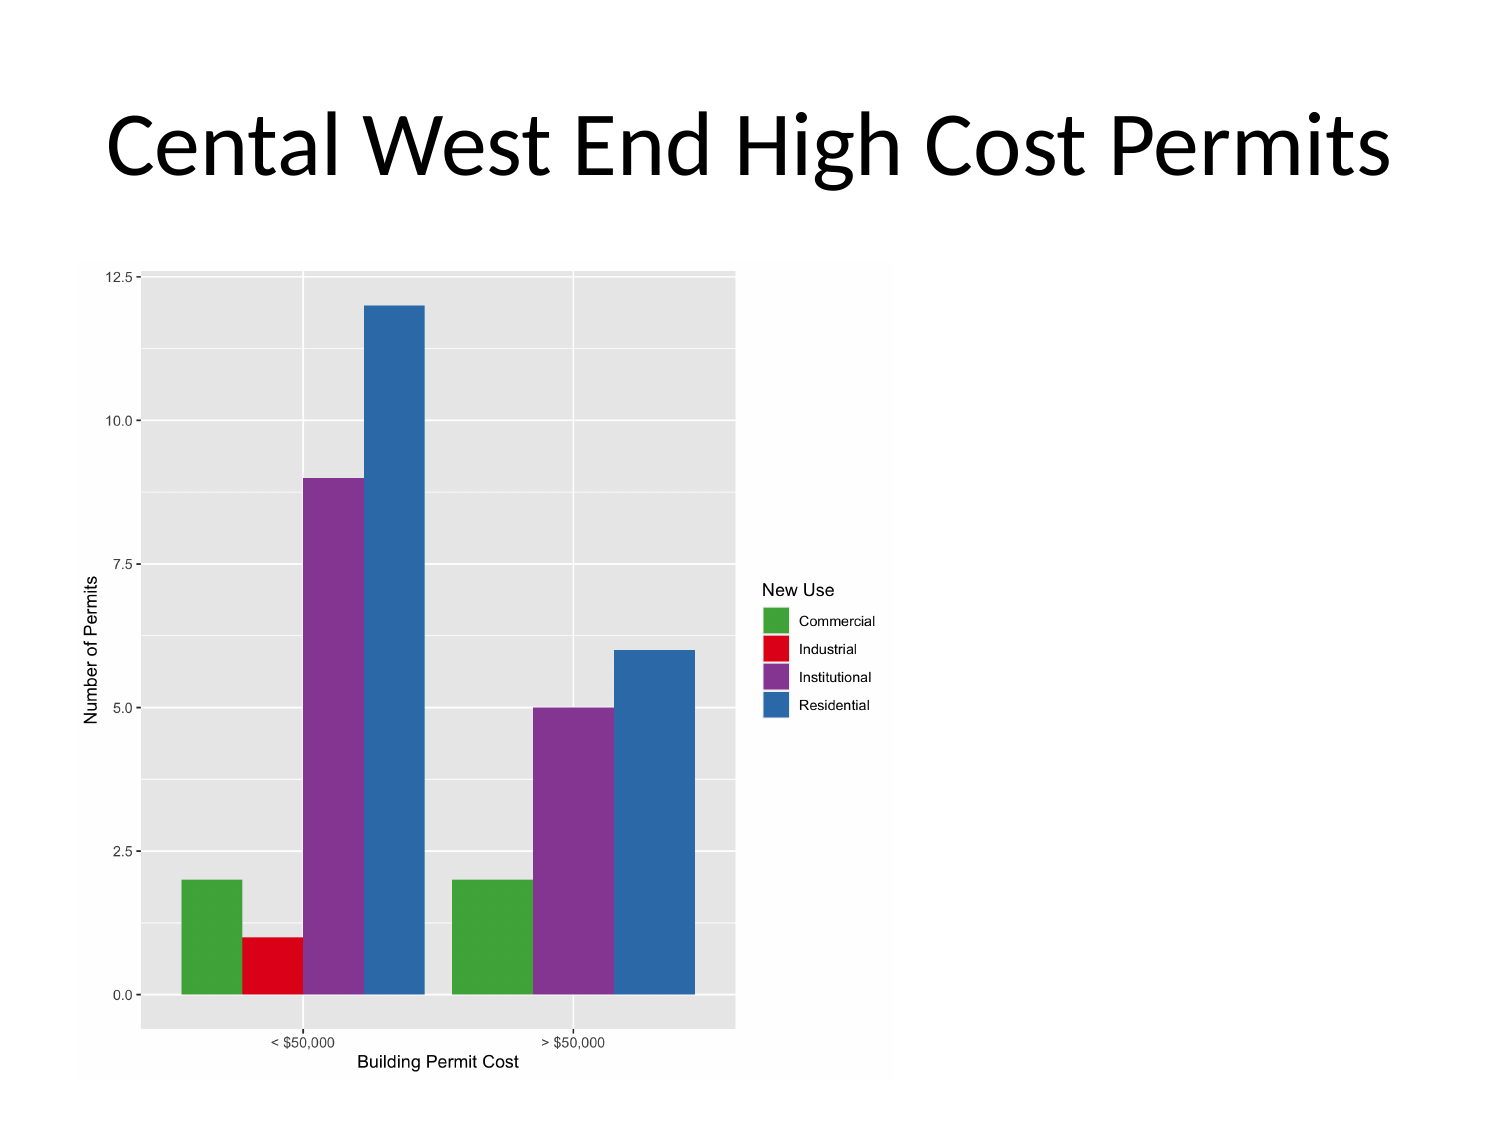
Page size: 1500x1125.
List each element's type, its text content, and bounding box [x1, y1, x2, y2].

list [74, 262, 893, 1081]
title Cental West End High Cost Permits [75, 45, 1425, 233]
